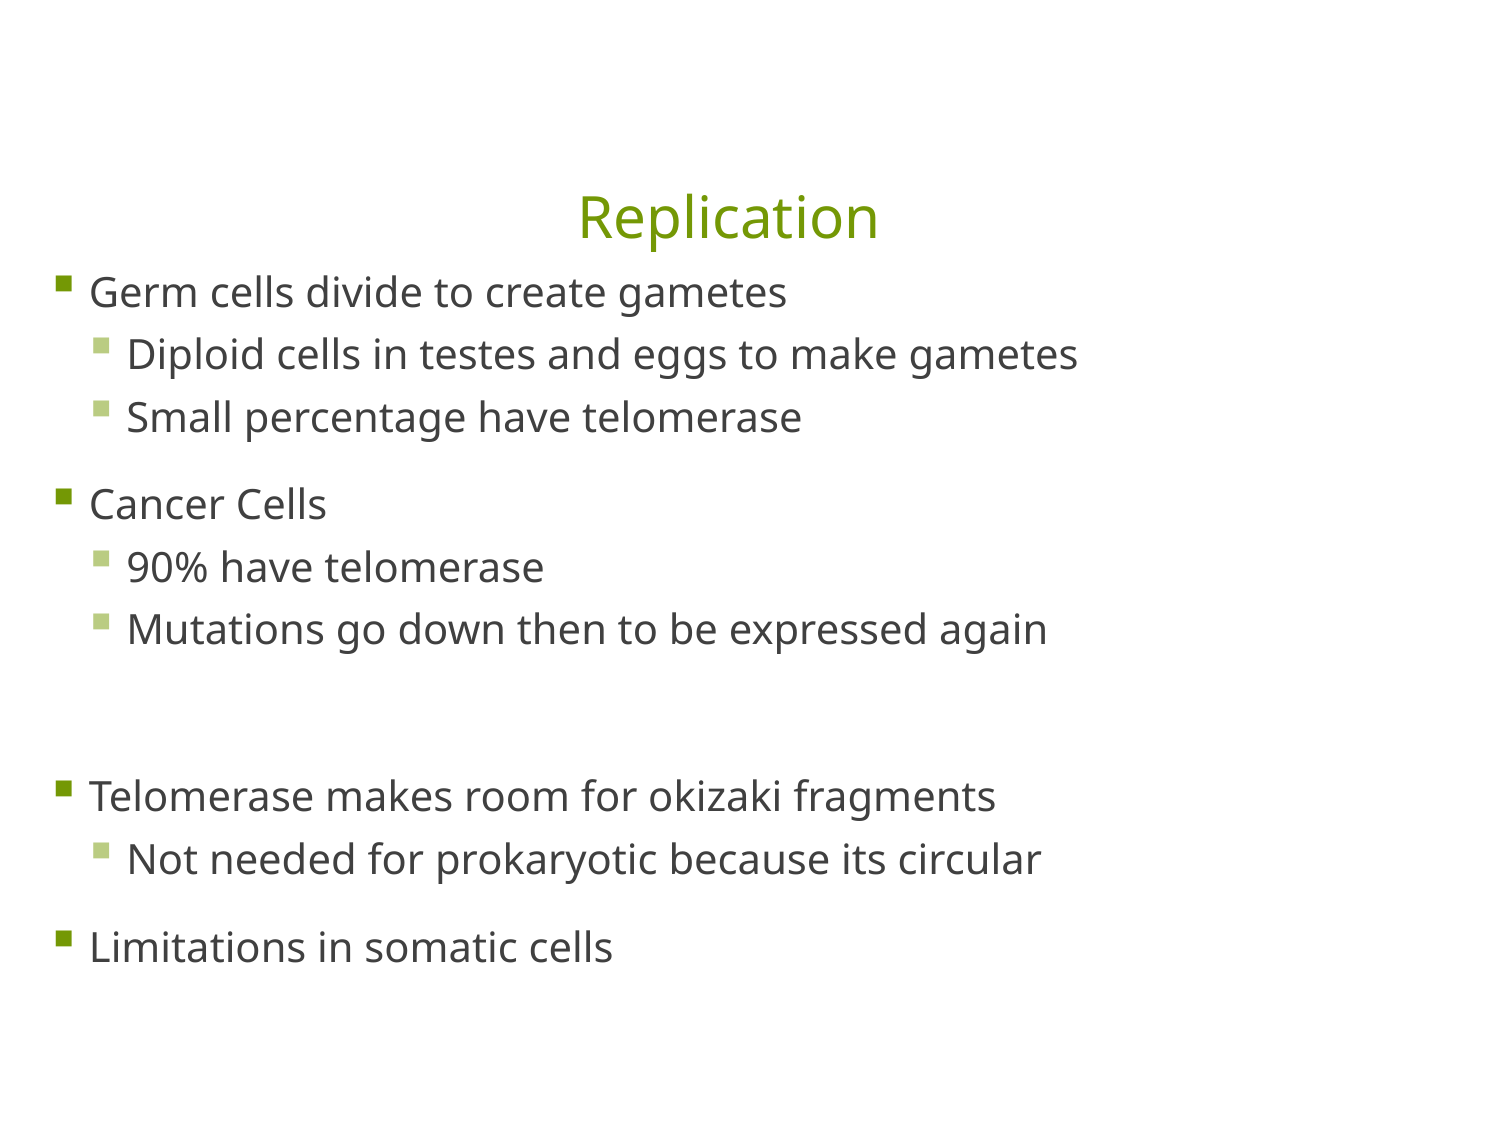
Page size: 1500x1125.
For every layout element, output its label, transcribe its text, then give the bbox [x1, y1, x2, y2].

list Germ cells divide to create gametes Diploid cells in testes and eggs to make gametes Small percentage have telomerase Cancer Cells 90% have telomerase Mutations go down then to be expressed again Telomerase makes room for okizaki fragments Not needed for prokaryotic because its circular Limitations in somatic cells [36, 258, 1447, 1066]
title Replication [562, 112, 1375, 258]
